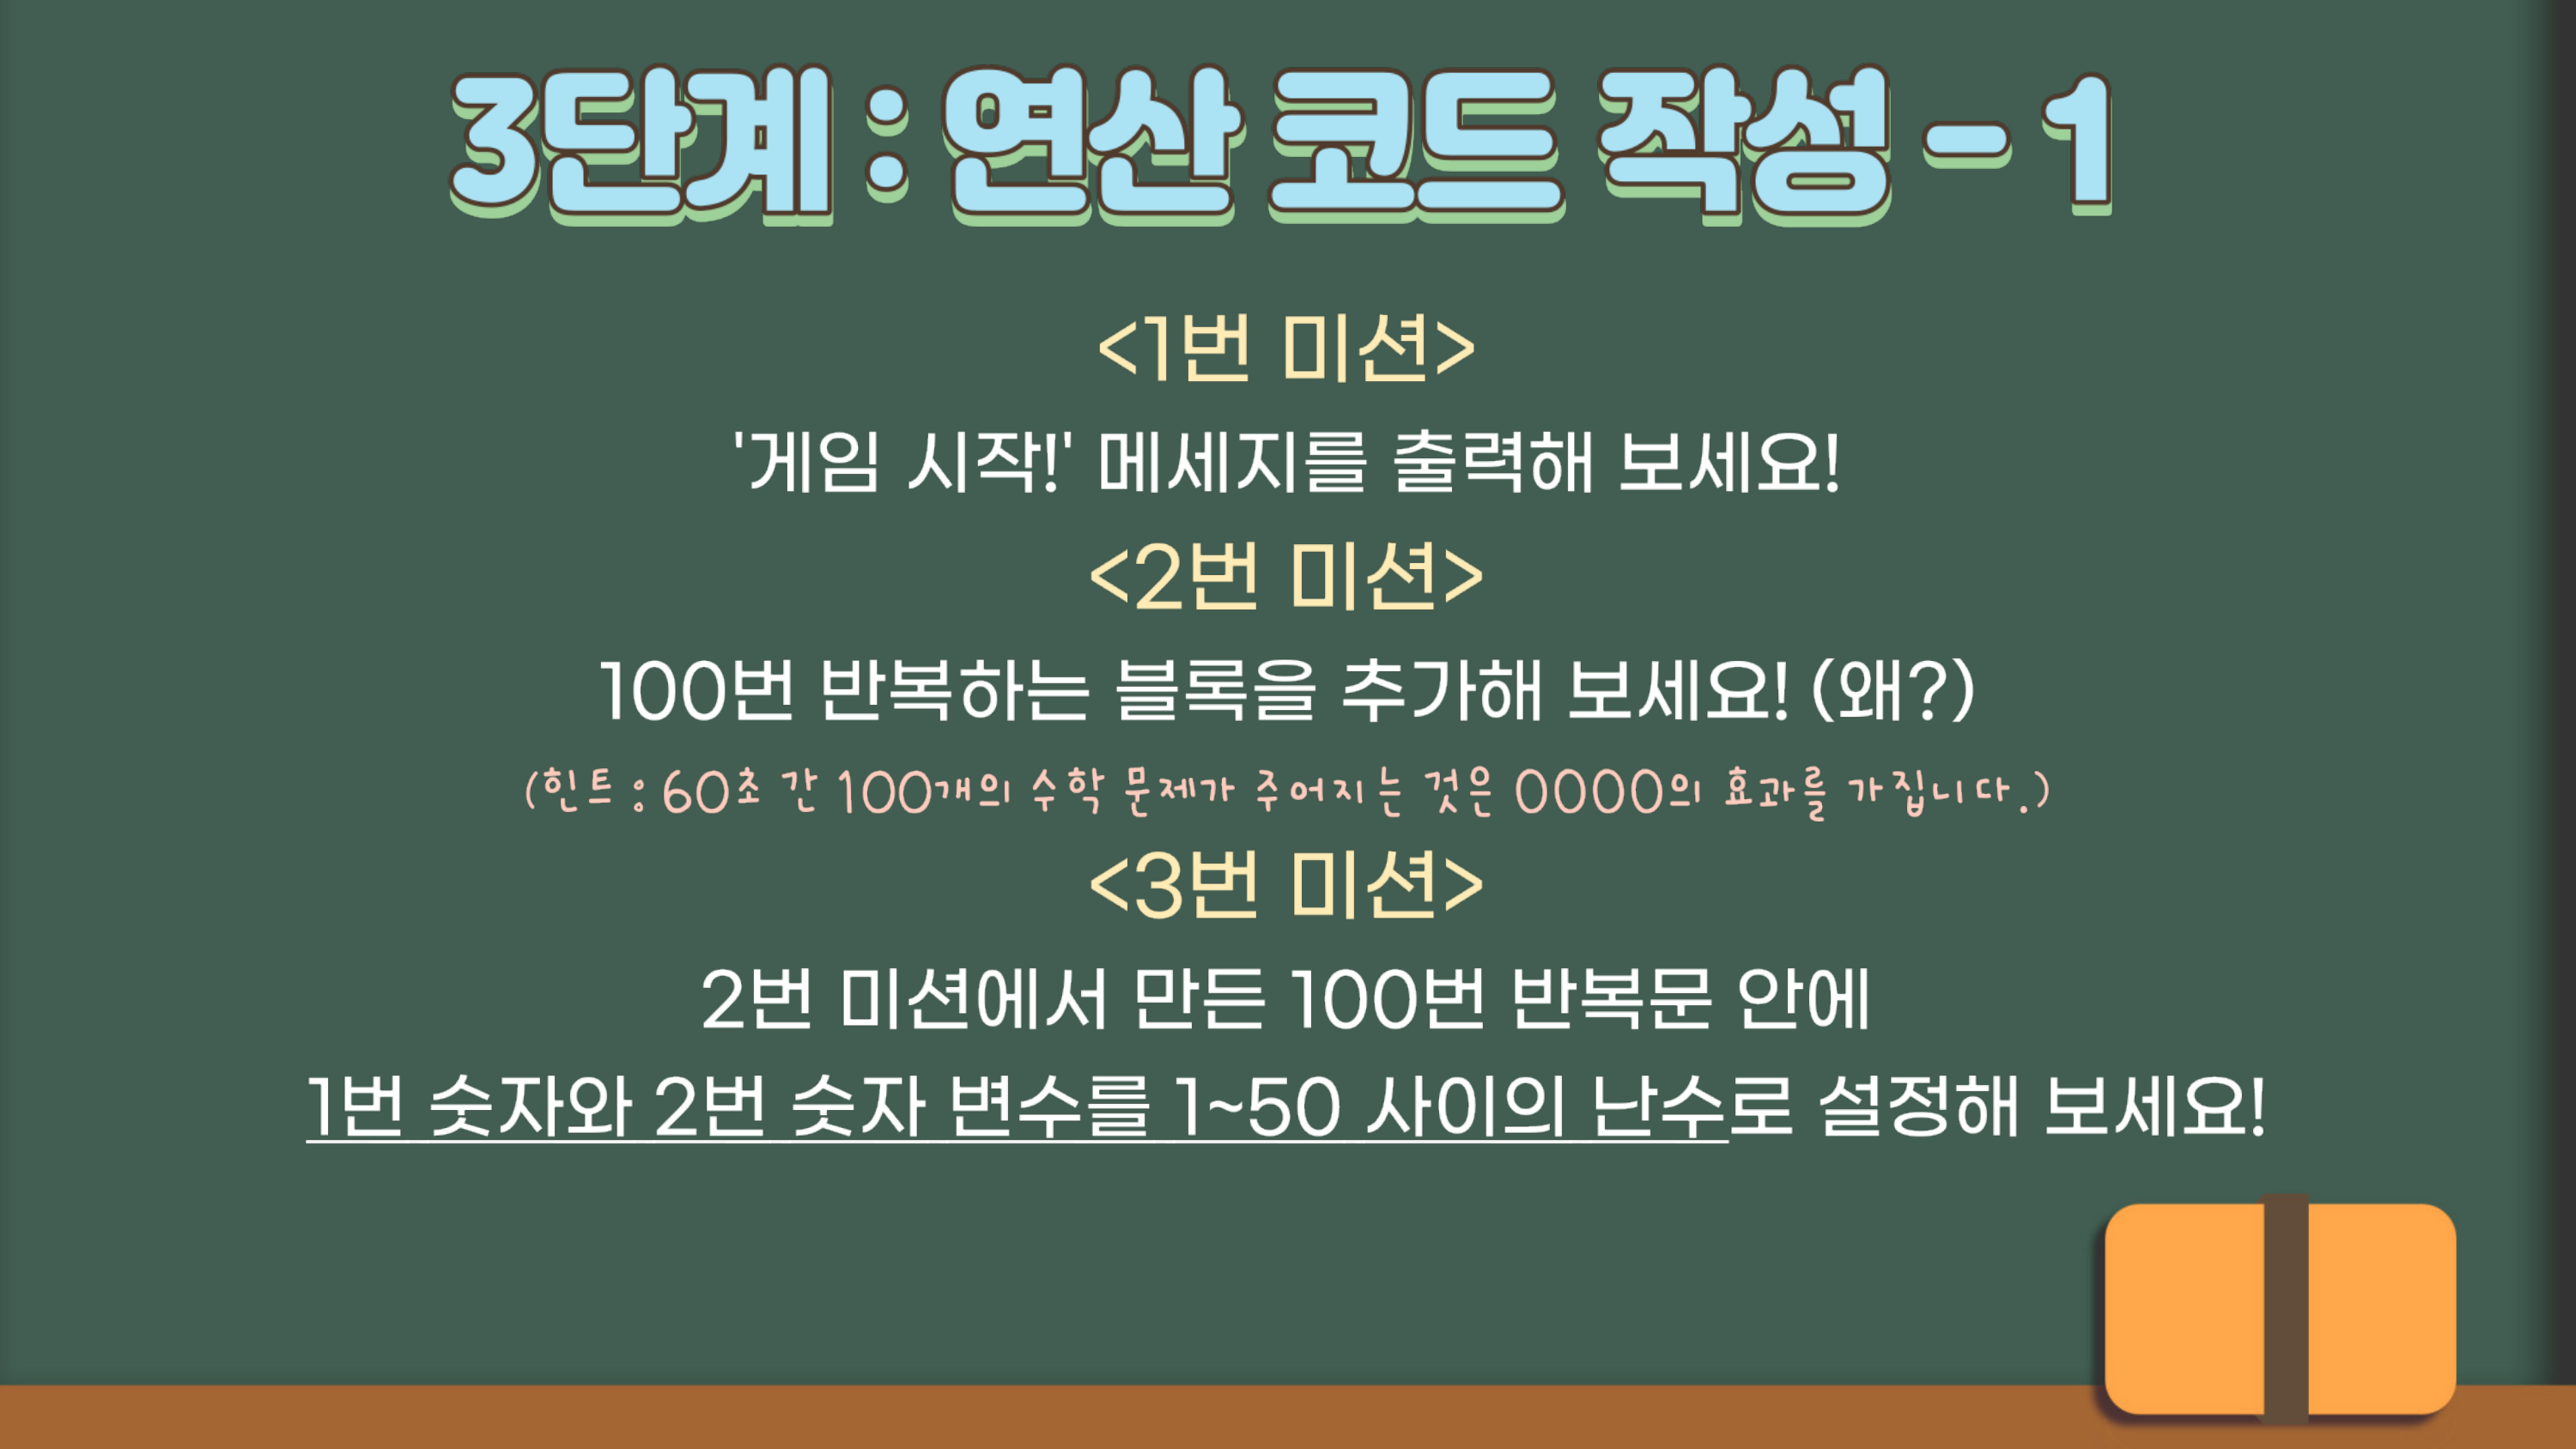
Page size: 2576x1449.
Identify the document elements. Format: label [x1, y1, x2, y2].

text_box [0, 0, 2576, 1449]
picture [227, 0, 2309, 1192]
